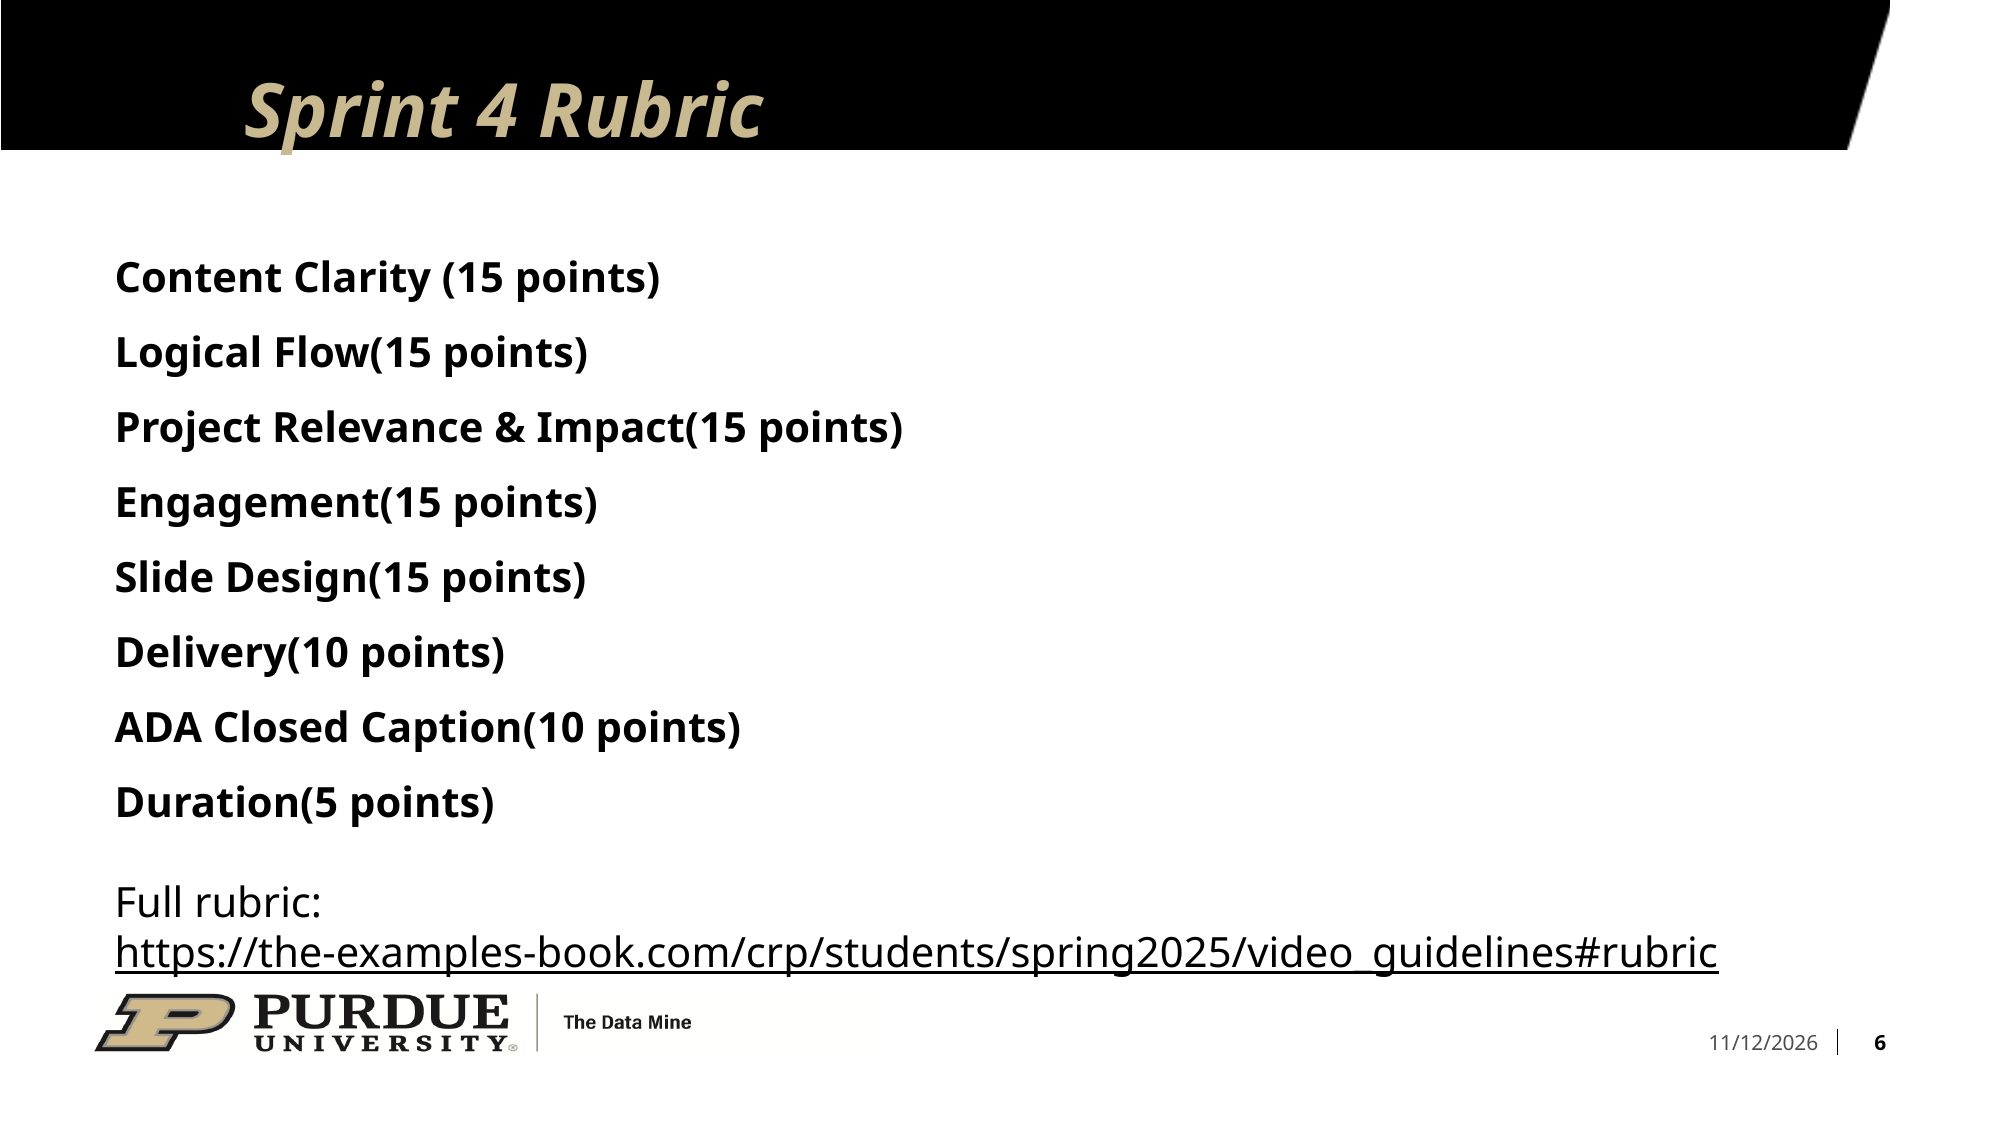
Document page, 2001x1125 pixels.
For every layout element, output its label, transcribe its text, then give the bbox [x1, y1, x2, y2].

picture [94, 991, 881, 1055]
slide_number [1662, 1026, 1834, 1071]
title Sprint 4 Rubric [241, 70, 1762, 160]
text_box Content Clarity (15 points) Logical Flow(15 points) Project Relevance & Impact(15 points) Engagement(15 points) Slide Design(15 points) Delivery(10 points) ADA Closed Caption(10 points) Duration(5 points) Full rubric: https://the-examples-book.com/crp/students/spring2025/video_guidelines#rubric [99, 218, 1863, 1026]
slide_number 6 [1840, 1013, 1921, 1074]
